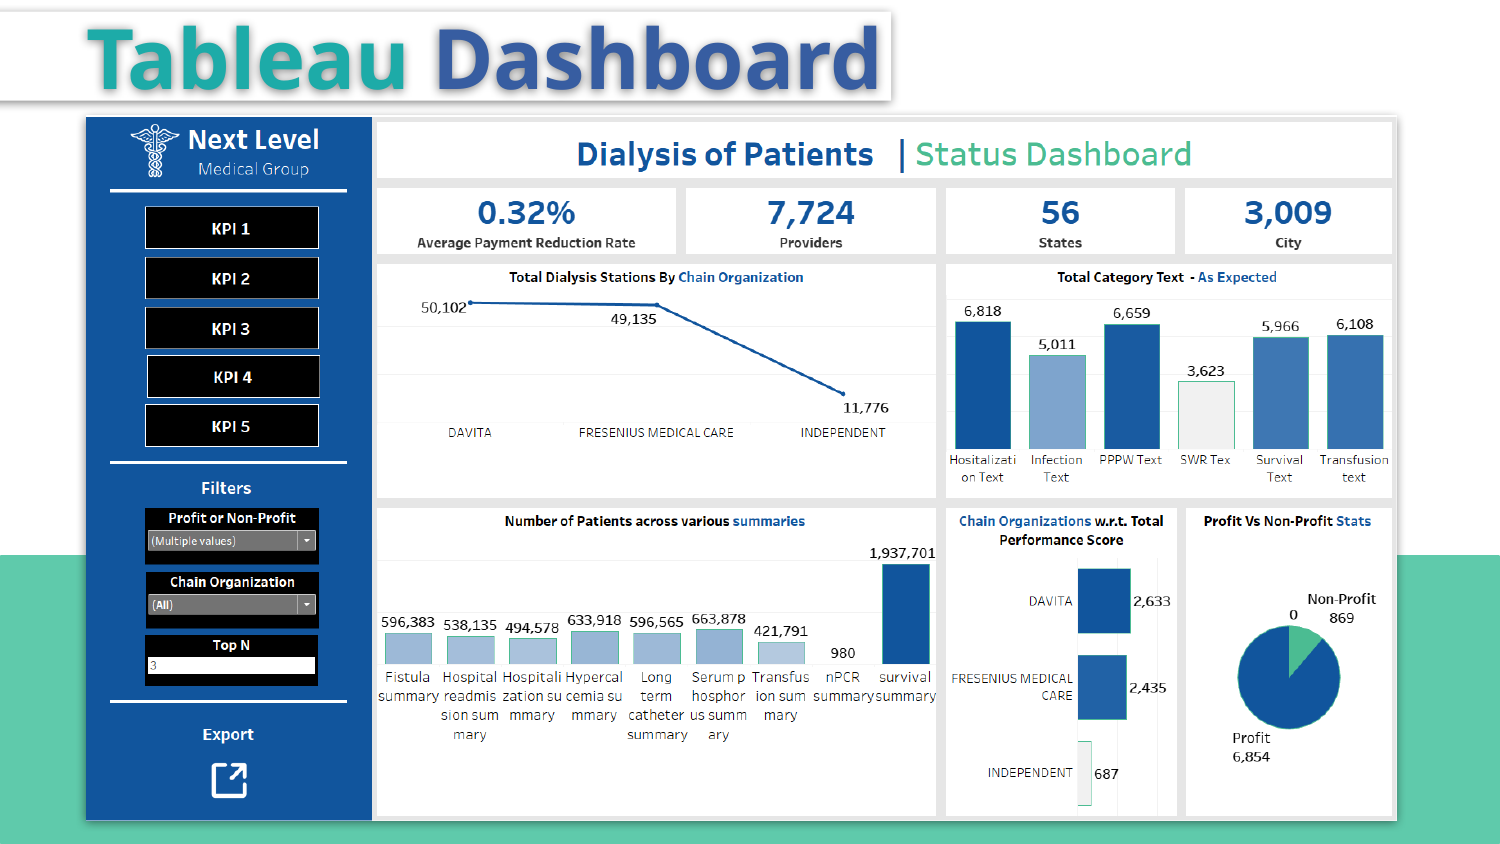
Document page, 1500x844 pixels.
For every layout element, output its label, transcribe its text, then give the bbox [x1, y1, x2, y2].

picture [37, 89, 1447, 844]
text_box [0, 11, 892, 101]
title Tableau Dashboard [71, 18, 936, 87]
